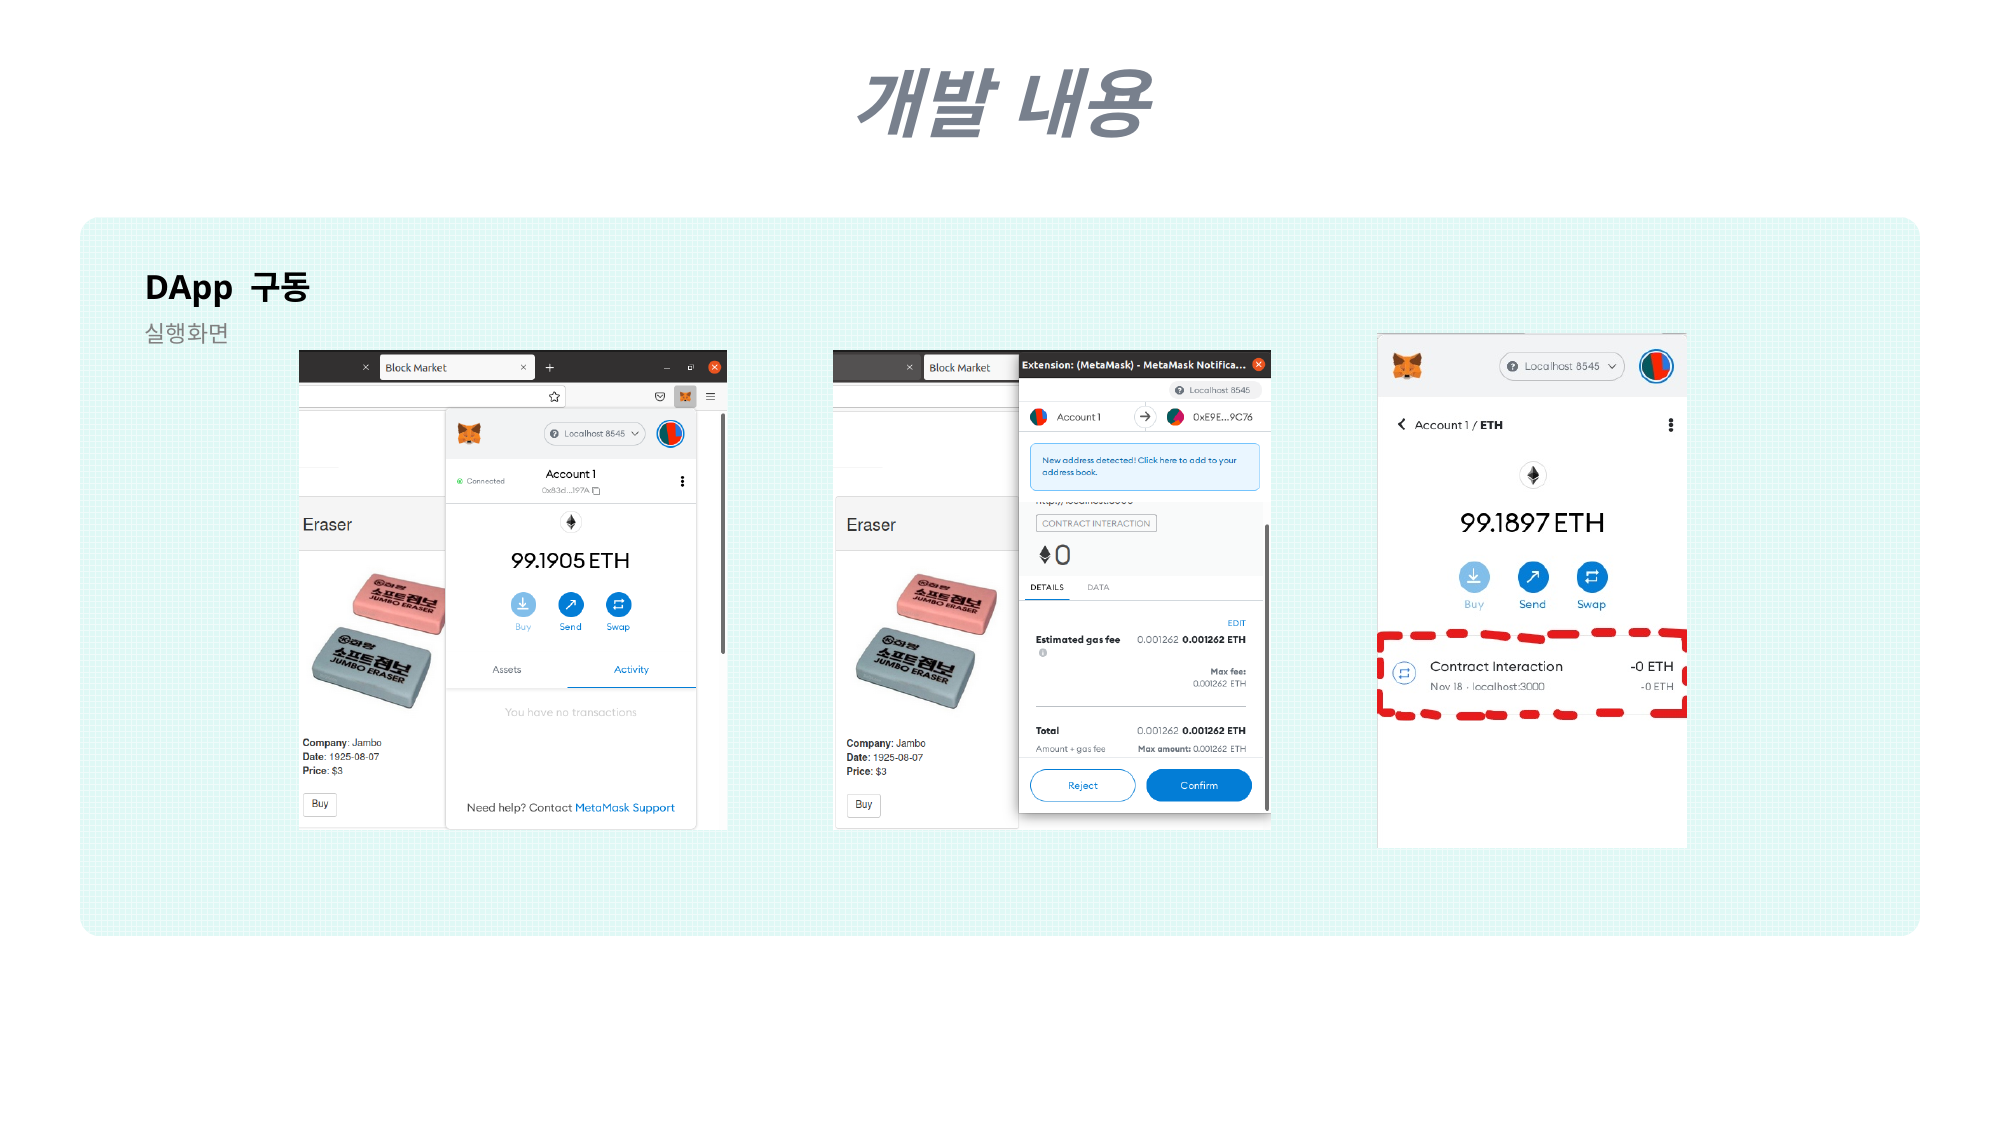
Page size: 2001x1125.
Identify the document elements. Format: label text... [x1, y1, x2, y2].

picture [299, 350, 727, 830]
picture [833, 350, 1271, 830]
picture [1377, 333, 1687, 848]
text_box [78, 215, 1922, 938]
text_box 개발 내용 [512, 4, 1488, 154]
text_box DApp 구동 실행화면 [129, 238, 1864, 355]
